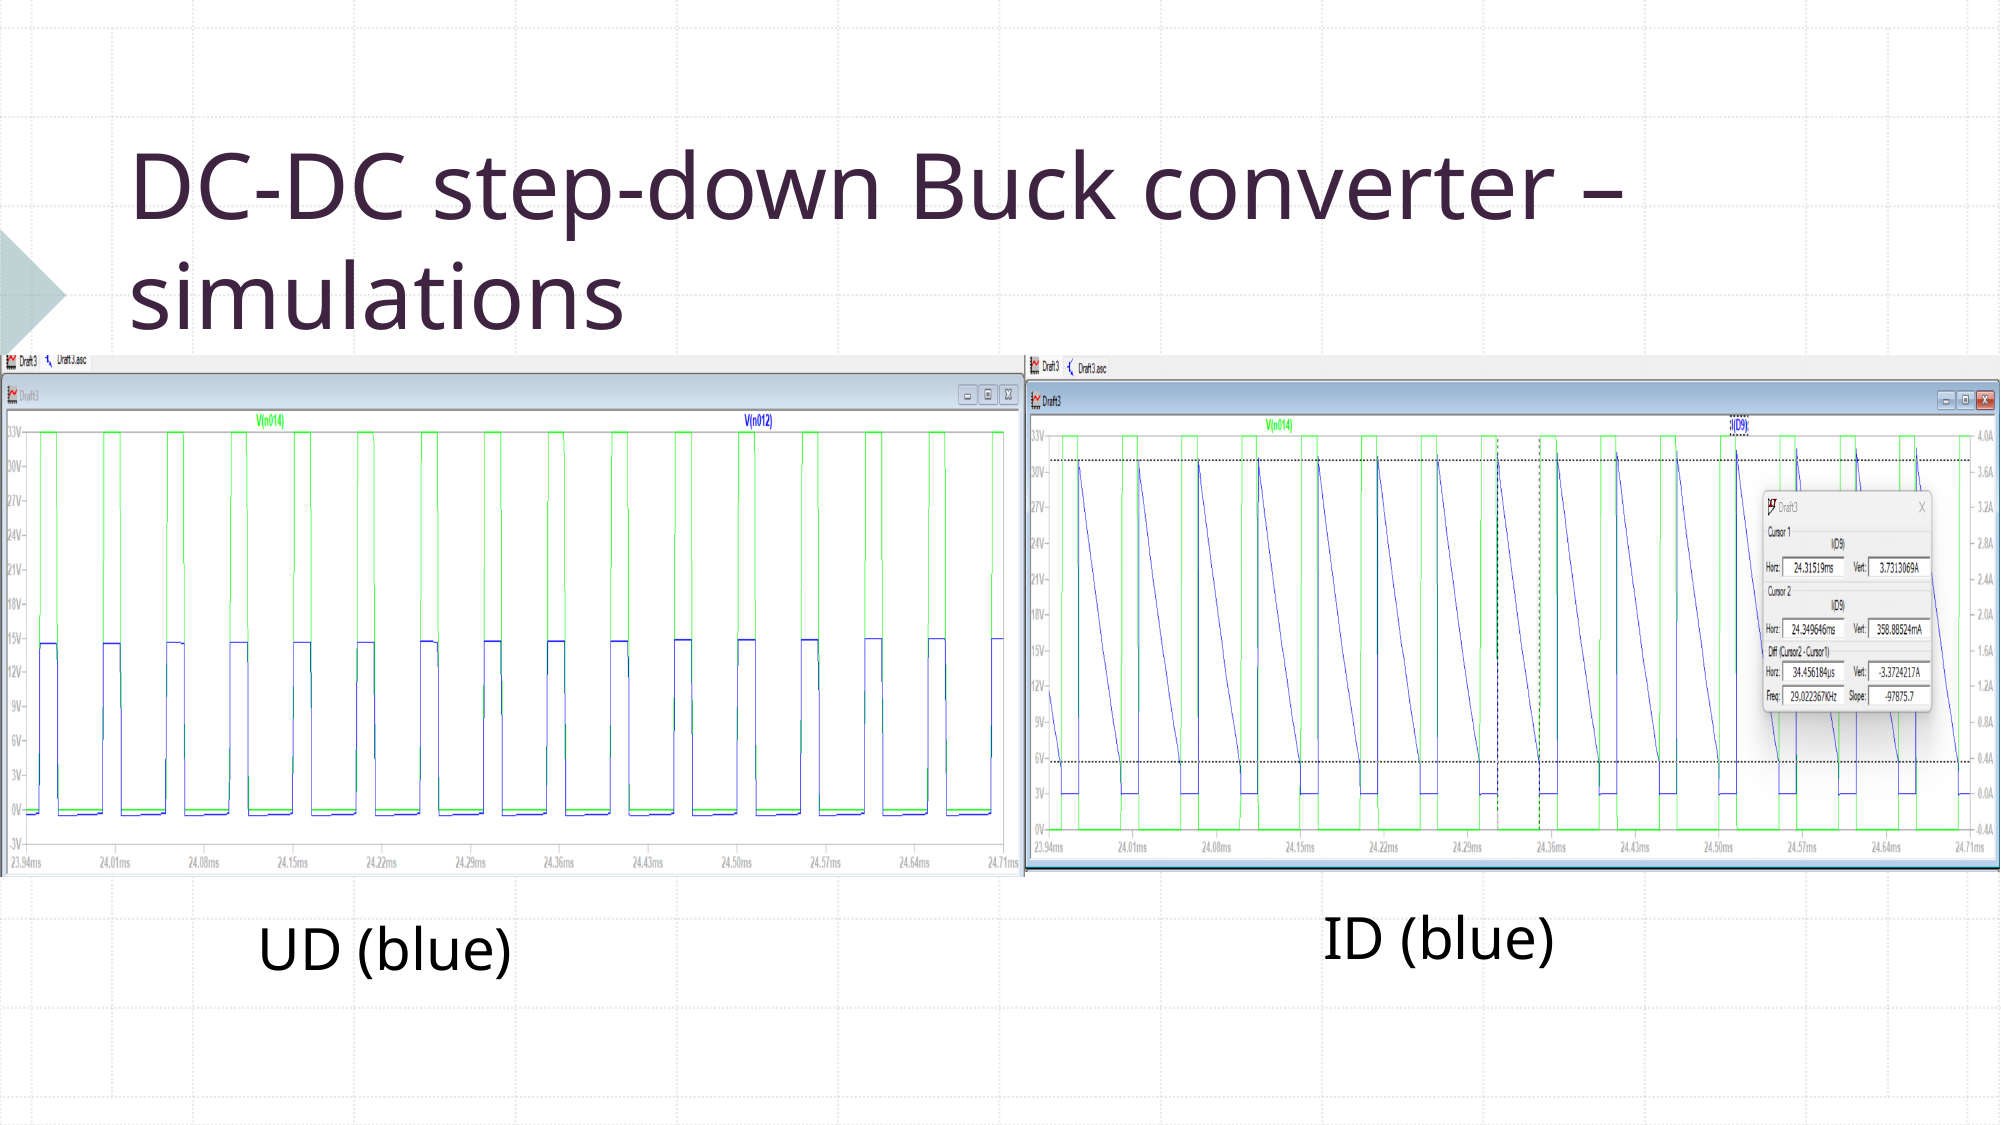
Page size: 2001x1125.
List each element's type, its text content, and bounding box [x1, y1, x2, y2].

text_box UD (blue) [243, 904, 528, 990]
picture [0, 355, 2000, 877]
text_box ID (blue) [1308, 893, 1571, 979]
title DC-DC step-down Buck converter – simulations [113, 119, 1808, 355]
